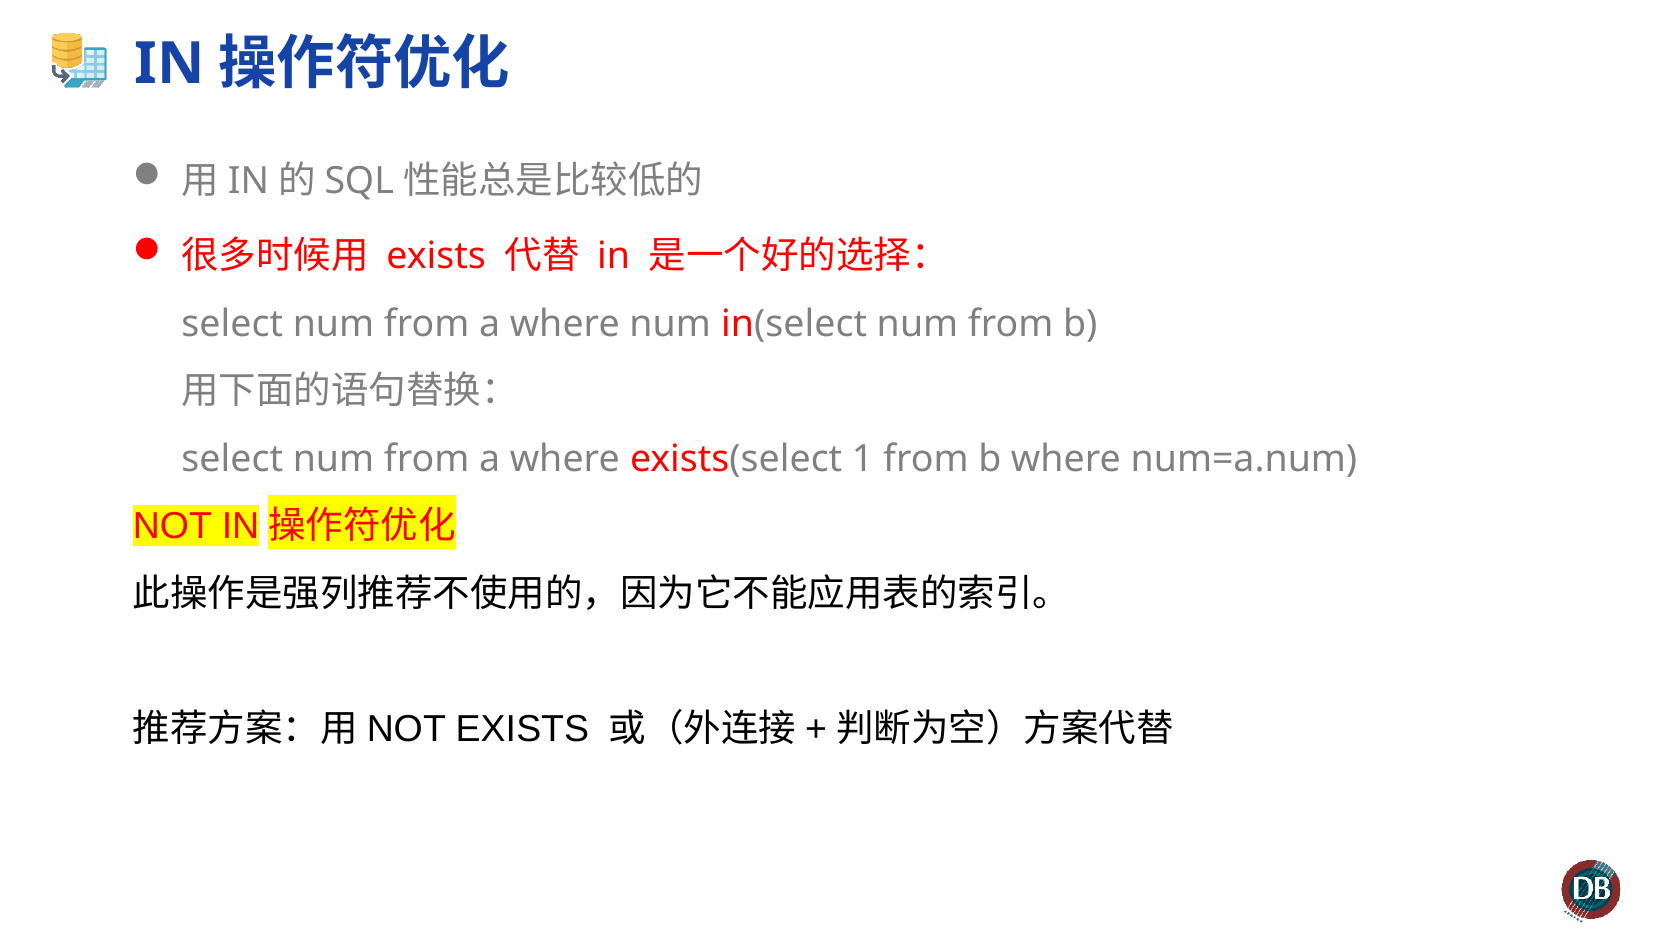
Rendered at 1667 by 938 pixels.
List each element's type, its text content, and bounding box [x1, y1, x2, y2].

picture [1557, 858, 1623, 924]
title IN操作符优化 [118, 17, 1590, 103]
picture [49, 30, 109, 90]
text_box 用IN的SQL性能总是比较低的 很多时候用 exists 代替 in 是一个好的选择： select num from a where num in(select num from b) 用下面的语句替换： select num from a where exists(select 1 from b where num=a.num) NOT IN操作符优化 此操作是强列推荐不使用的，因为它不能应用表的索引。 推荐方案：用NOT EXISTS 或（外连接+判断为空）方案代替 [118, 126, 1634, 599]
